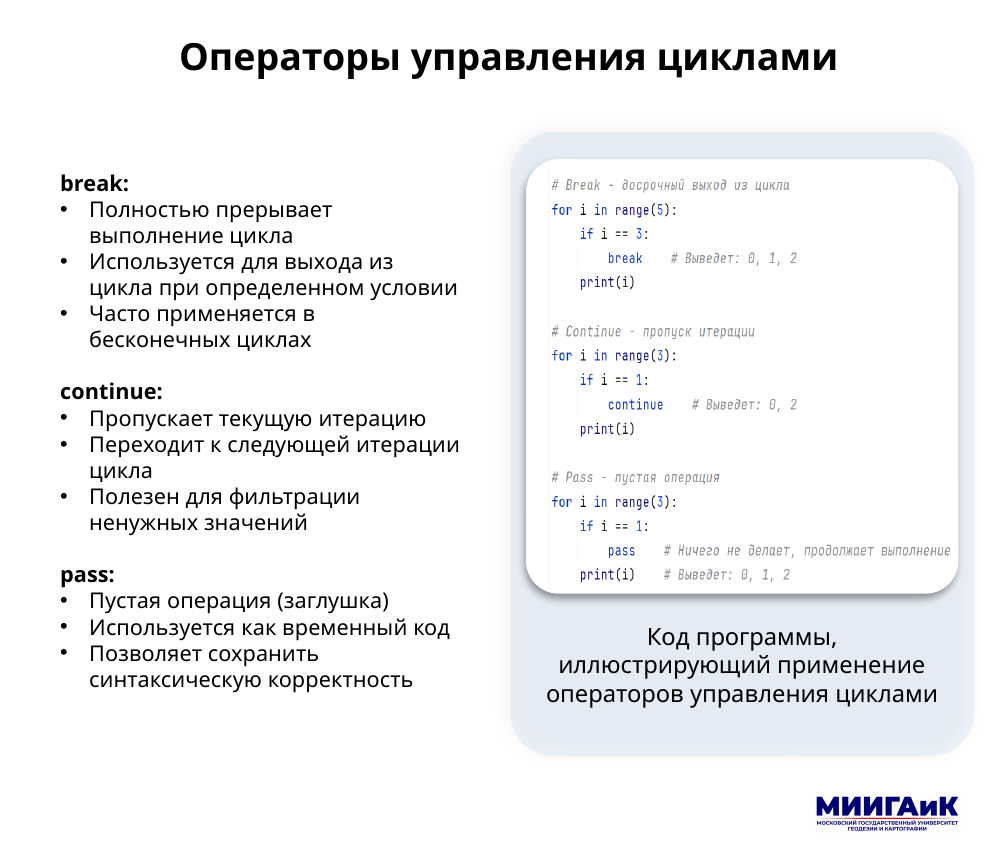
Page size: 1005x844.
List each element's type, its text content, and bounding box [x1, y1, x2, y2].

list break: Полностью прерывает выполнение цикла Используется для выхода из цикла при определенном условии Часто применяется в бесконечных циклах continue: Пропускает текущую итерацию Переходит к следующей итерации цикла Полезен для фильтрации ненужных значений pass: Пустая операция (заглушка) Используется как временный код Позволяет сохранить синтаксическую корректность [45, 161, 477, 727]
picture [811, 791, 964, 837]
list Операторы управления циклами [29, 16, 975, 95]
picture [525, 158, 959, 594]
list Код программы, иллюстрирующий применение операторов управления циклами [526, 602, 959, 727]
